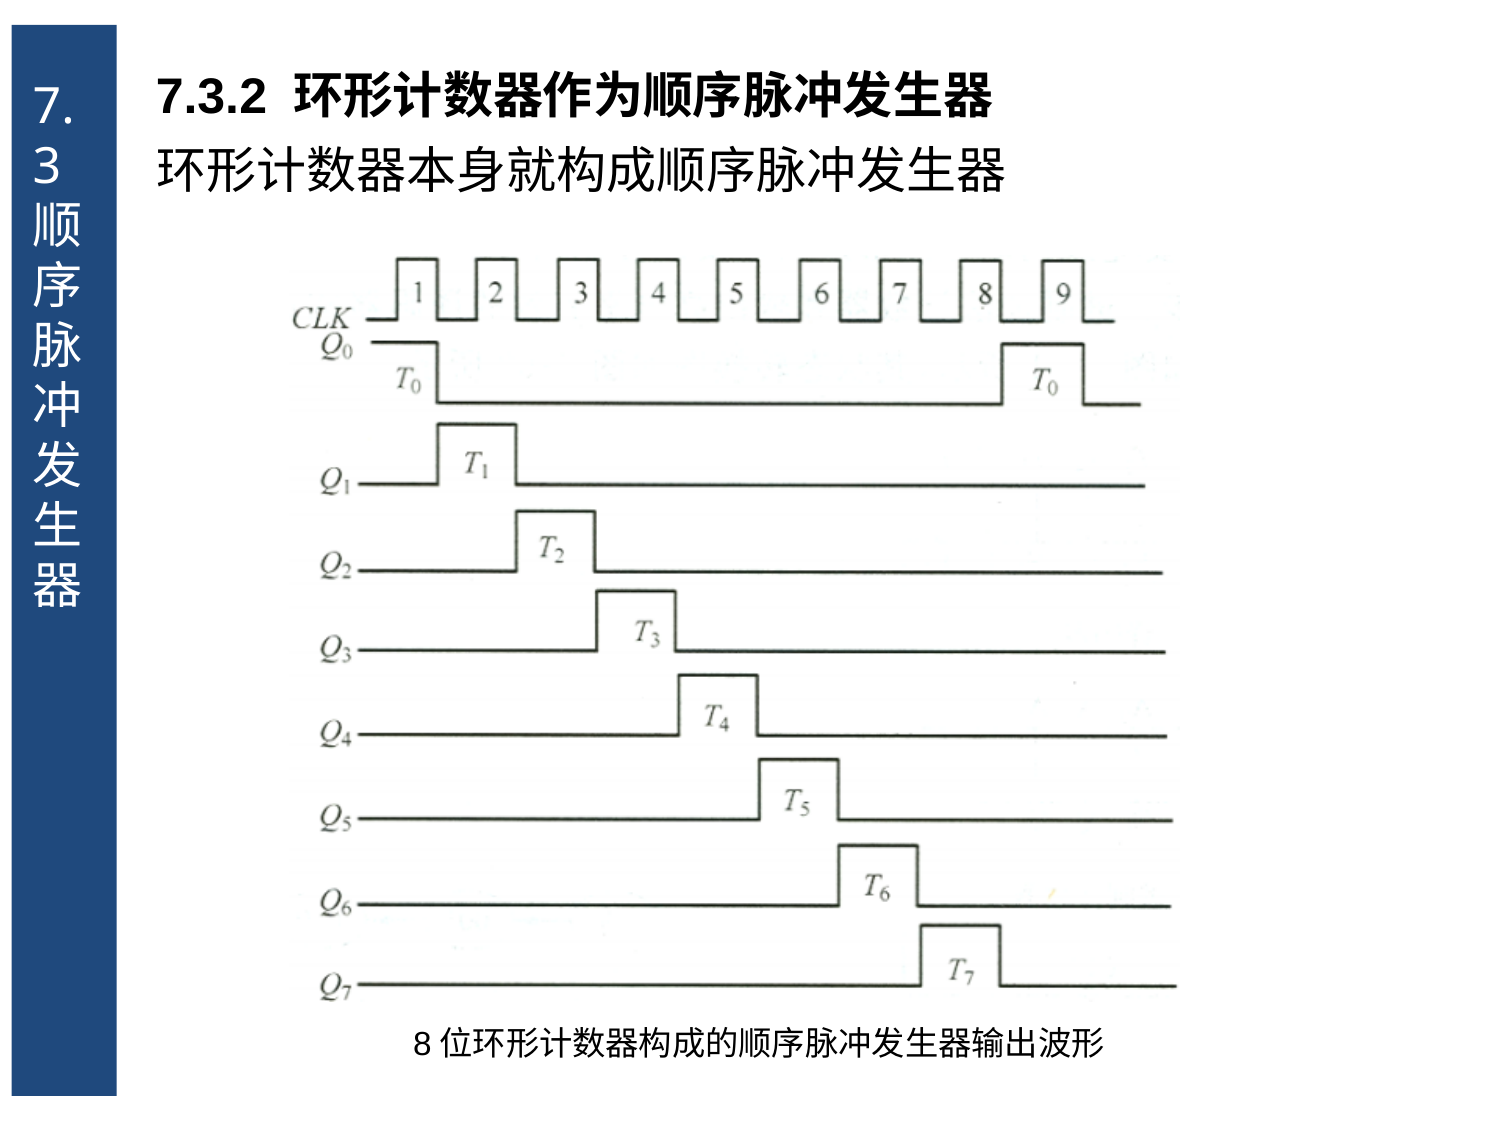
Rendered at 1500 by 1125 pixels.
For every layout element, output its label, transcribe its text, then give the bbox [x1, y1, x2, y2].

text_box 7.3.2 环形计数器作为顺序脉冲发生器 [141, 25, 1411, 131]
title 7.3 顺序脉冲发生器 [17, 66, 115, 1075]
picture [289, 254, 1181, 1003]
text_box 8位环形计数器构成的顺序脉冲发生器输出波形 [366, 1014, 1152, 1070]
text_box 环形计数器本身就构成顺序脉冲发生器 [141, 131, 1500, 206]
